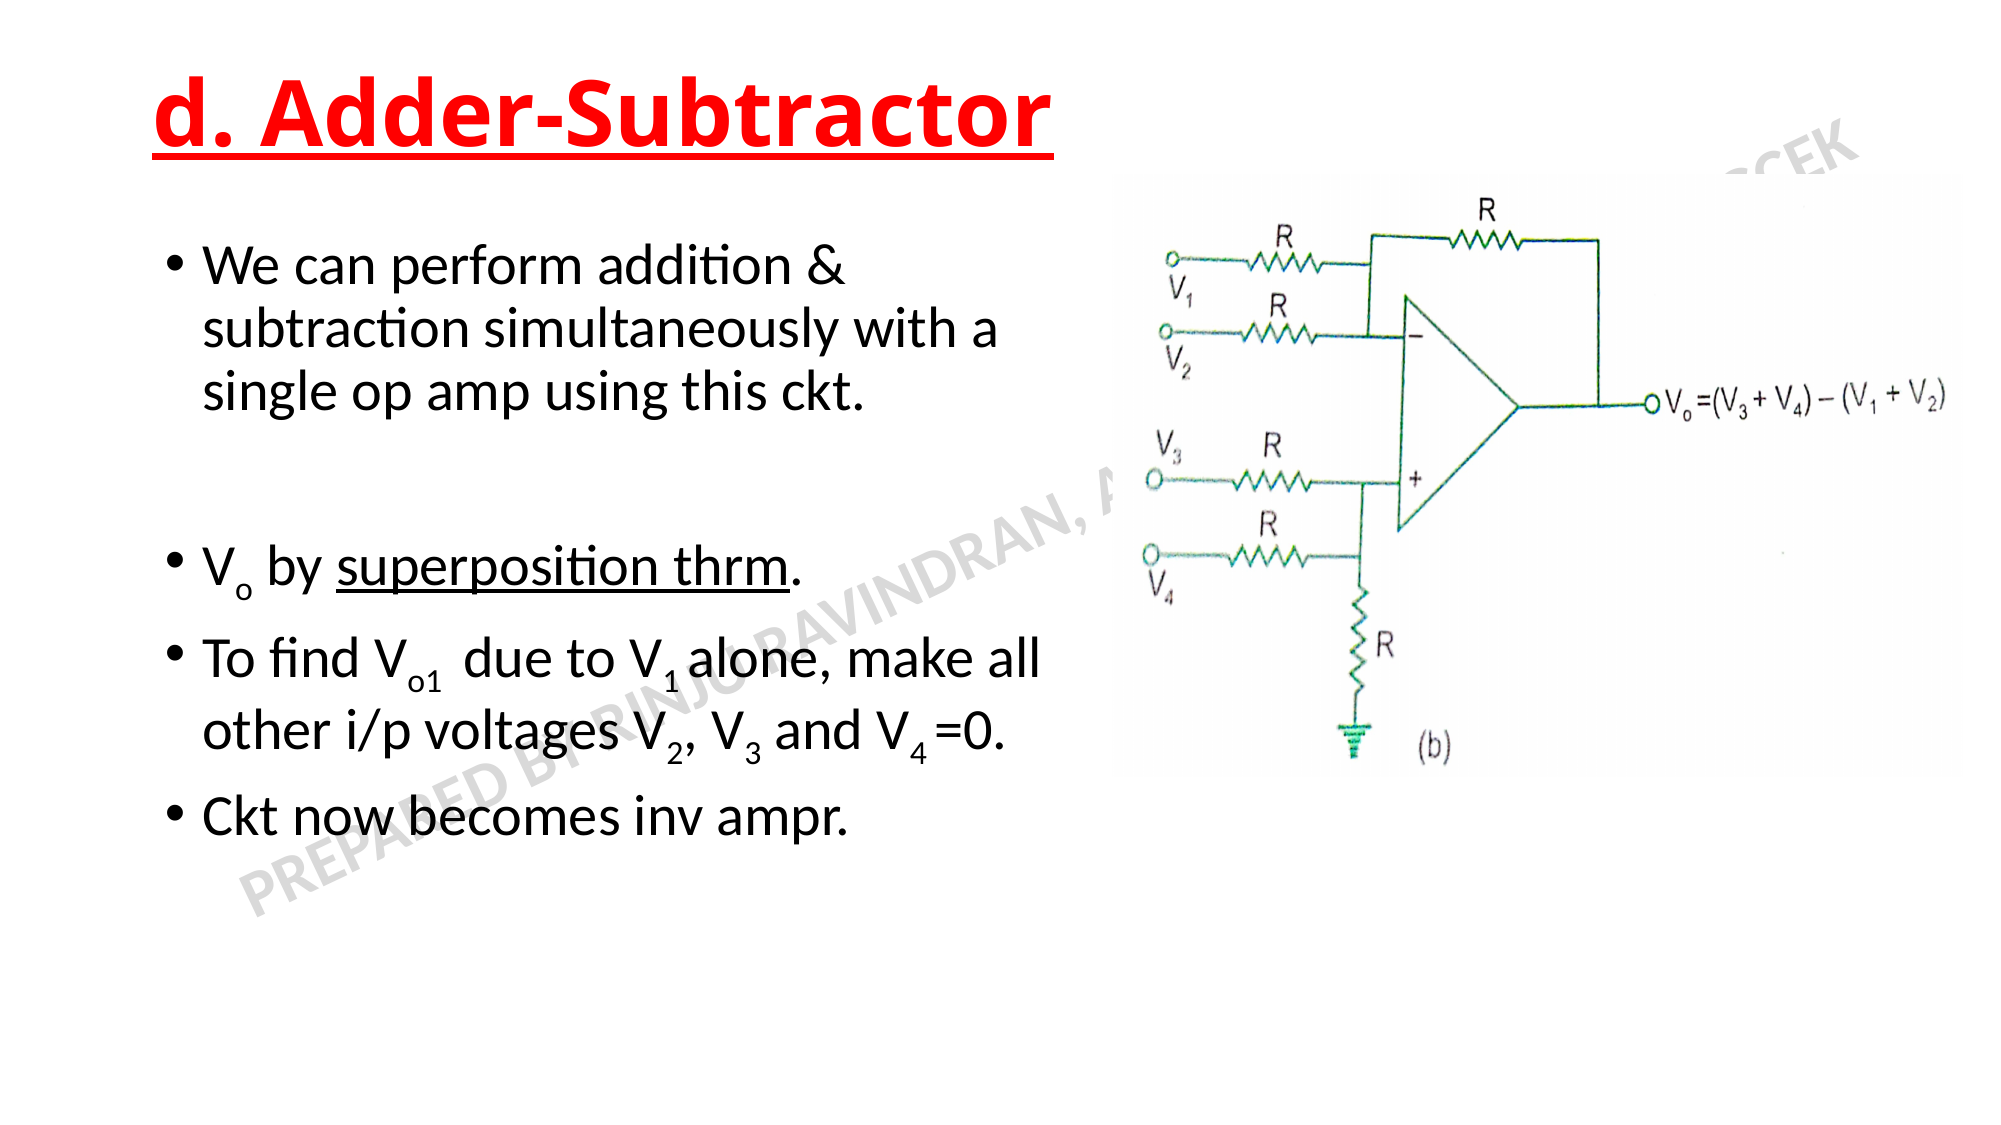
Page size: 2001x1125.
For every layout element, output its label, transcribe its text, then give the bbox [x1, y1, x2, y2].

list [1112, 174, 1963, 777]
title d. Adder-Subtractor [137, 59, 1863, 228]
list We can perform addition & subtraction simultaneously with a single op amp using this ckt. Vo by superposition thrm. To find Vo1 due to V1 alone, make all other i/p voltages V2, V3 and V4 =0. Ckt now becomes inv ampr. [150, 227, 1132, 1066]
